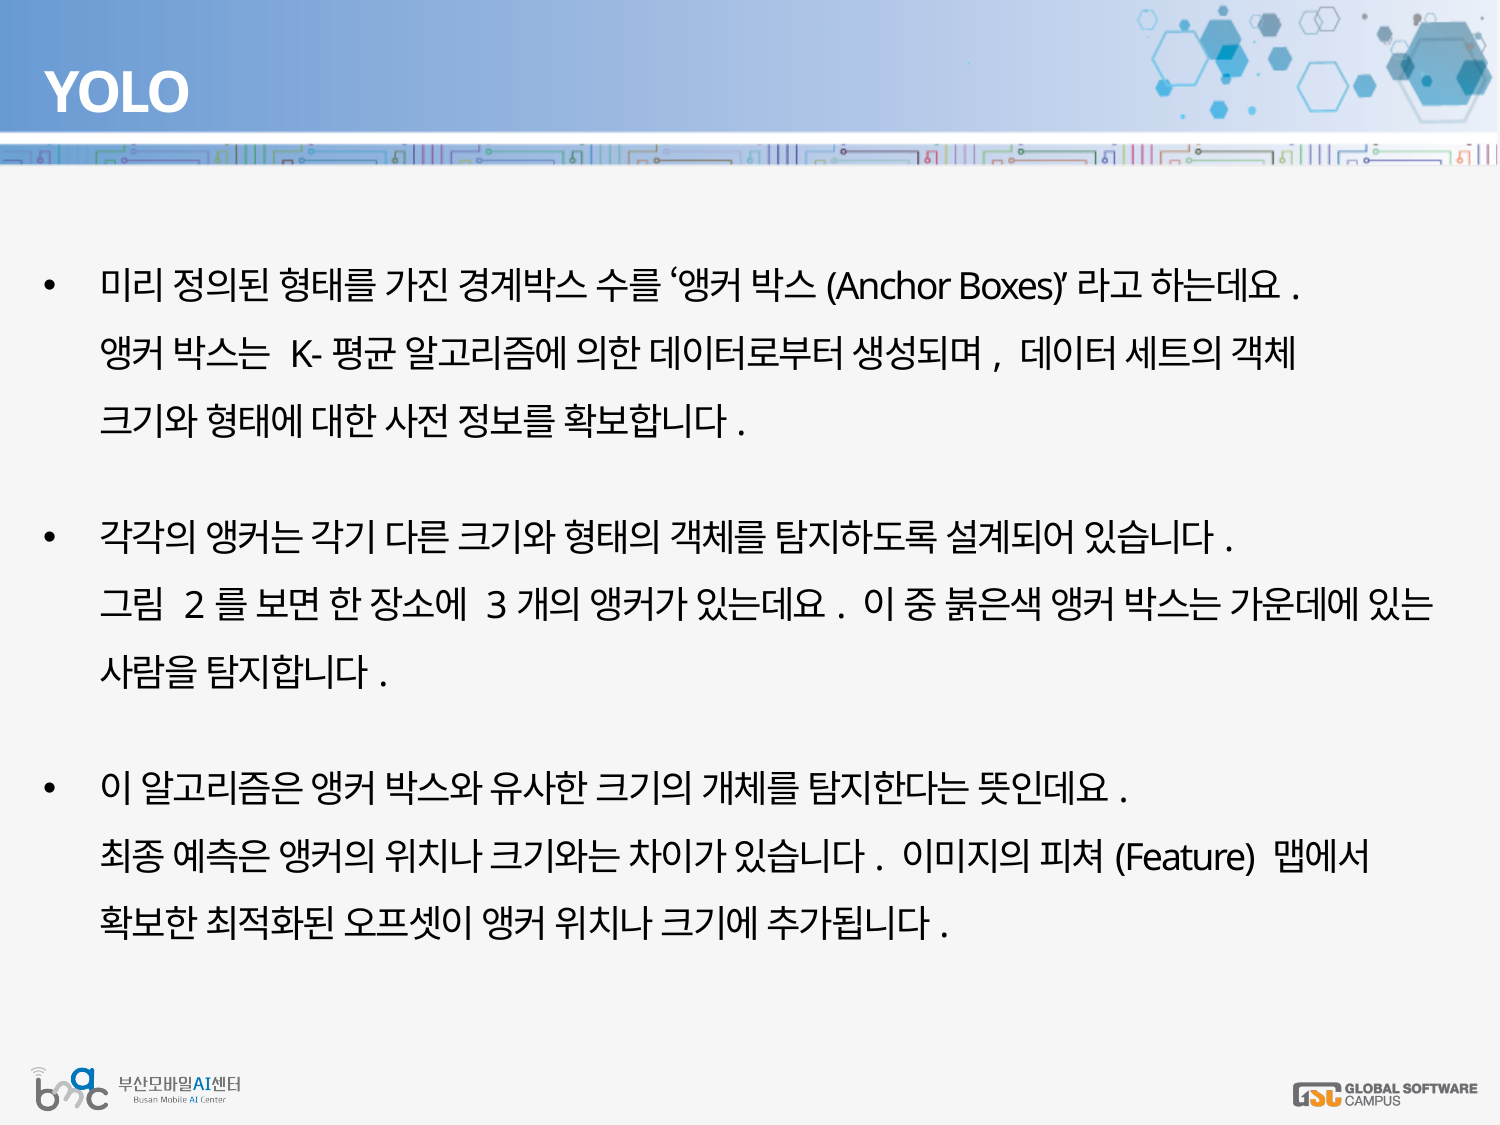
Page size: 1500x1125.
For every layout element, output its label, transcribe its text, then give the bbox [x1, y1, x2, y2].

picture [1283, 1072, 1487, 1116]
picture [27, 1059, 245, 1114]
list 미리 정의된 형태를 가진 경계박스 수를 ‘앵커 박스(Anchor Boxes)’라고 하는데요. 앵커 박스는 K-평균 알고리즘에 의한 데이터로부터 생성되며, 데이터 세트의 객체 크기와 형태에 대한 사전 정보를 확보합니다. 각각의 앵커는 각기 다른 크기와 형태의 객체를 탐지하도록 설계되어 있습니다. 그림 2를 보면 한 장소에 3개의 앵커가 있는데요. 이 중 붉은색 앵커 박스는 가운데에 있는 사람을 탐지합니다. 이 알고리즘은 앵커 박스와 유사한 크기의 개체를 탐지한다는 뜻인데요. 최종 예측은 앵커의 위치나 크기와는 차이가 있습니다. 이미지의 피쳐(Feature) 맵에서 확보한 최적화된 오프셋이 앵커 위치나 크기에 추가됩니다. [28, 232, 1469, 1069]
title YOLO [29, 48, 1471, 132]
picture [0, 0, 1498, 1057]
